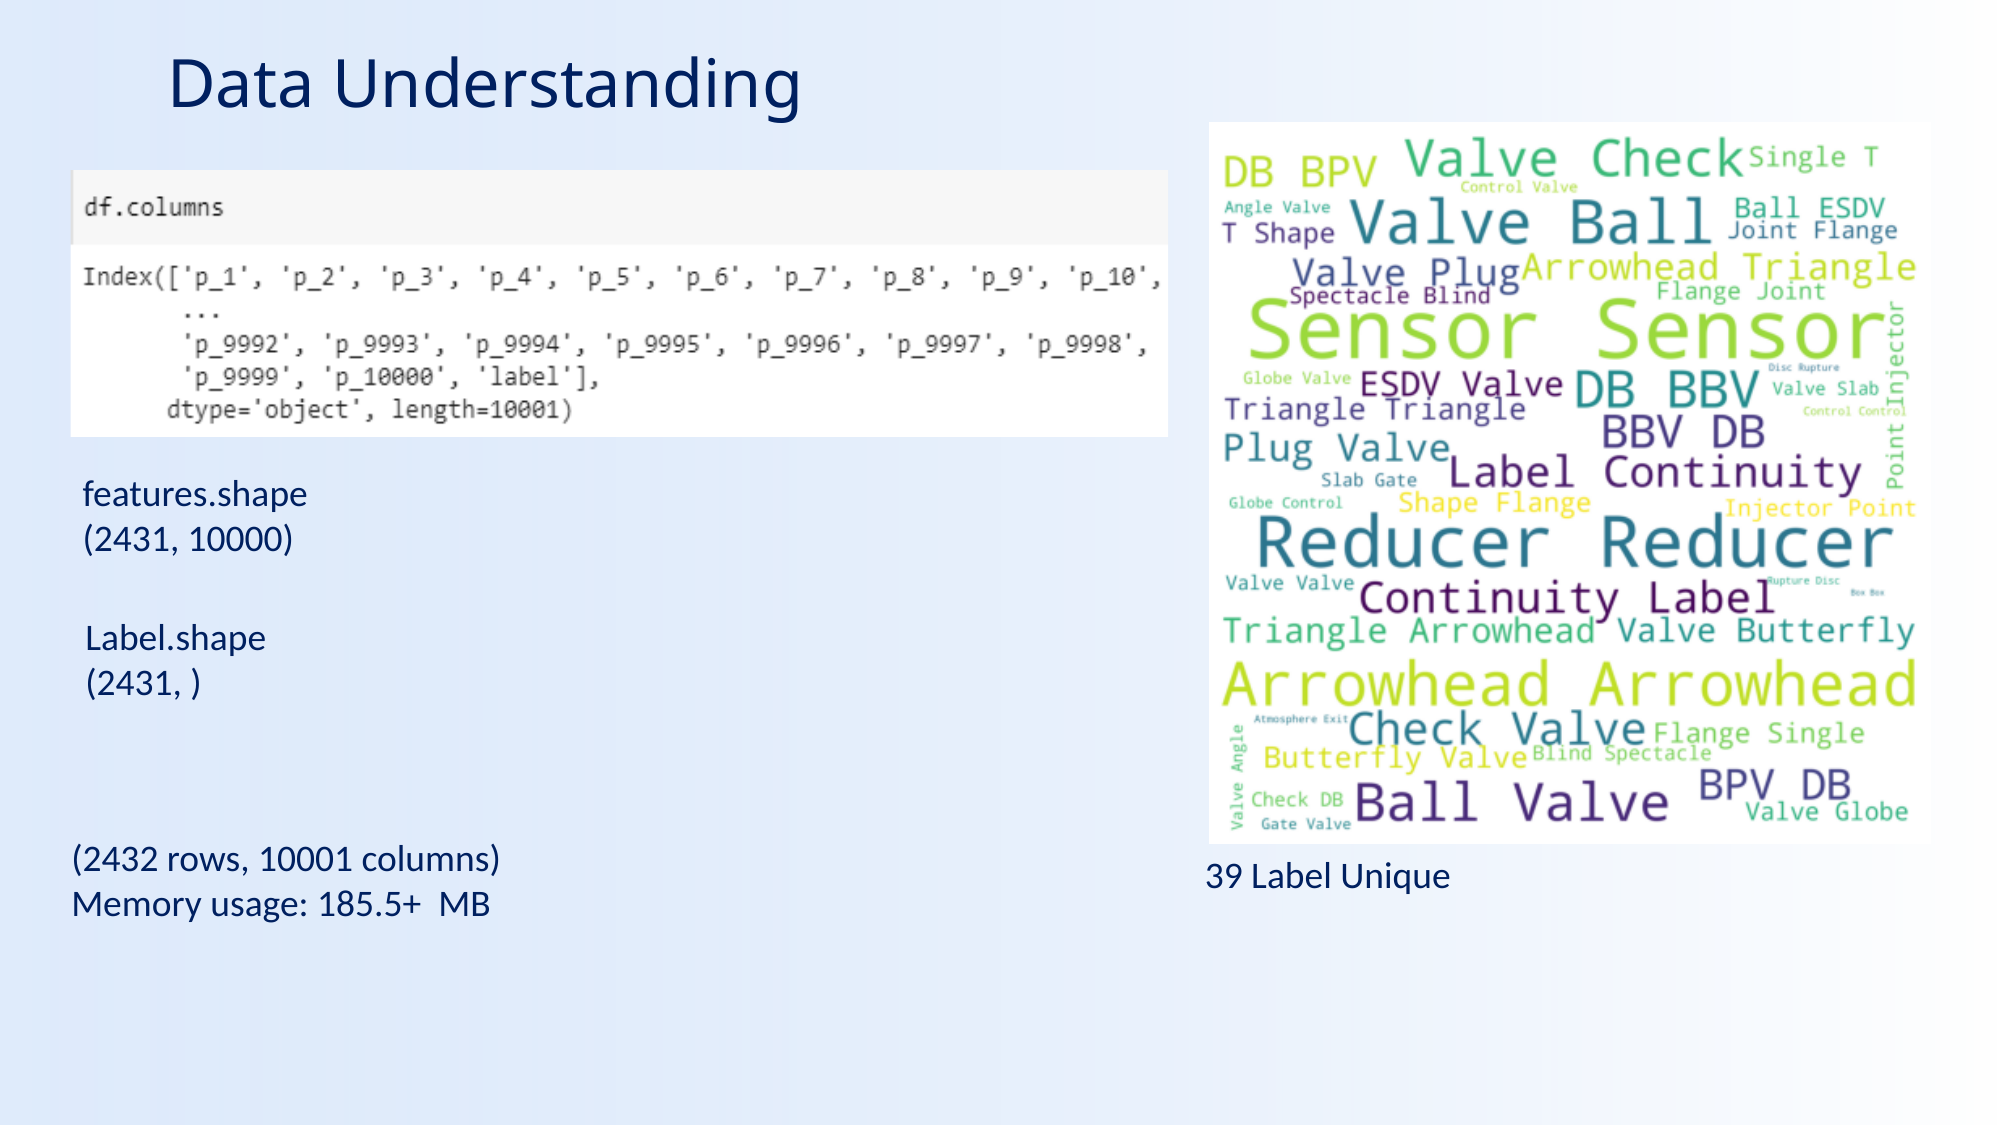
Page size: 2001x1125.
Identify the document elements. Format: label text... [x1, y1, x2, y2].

text_box [0, 0, 2000, 1125]
picture [1209, 122, 1932, 844]
text_box Data Understanding [100, 32, 870, 128]
picture [70, 170, 1169, 438]
text_box 39 Label Unique [1189, 844, 1479, 949]
text_box features.shape (2431, 10000) [67, 461, 490, 612]
text_box (2432 rows, 10001 columns) Memory usage: 185.5+ MB [56, 826, 597, 977]
text_box Label.shape (2431, ) [70, 605, 493, 755]
